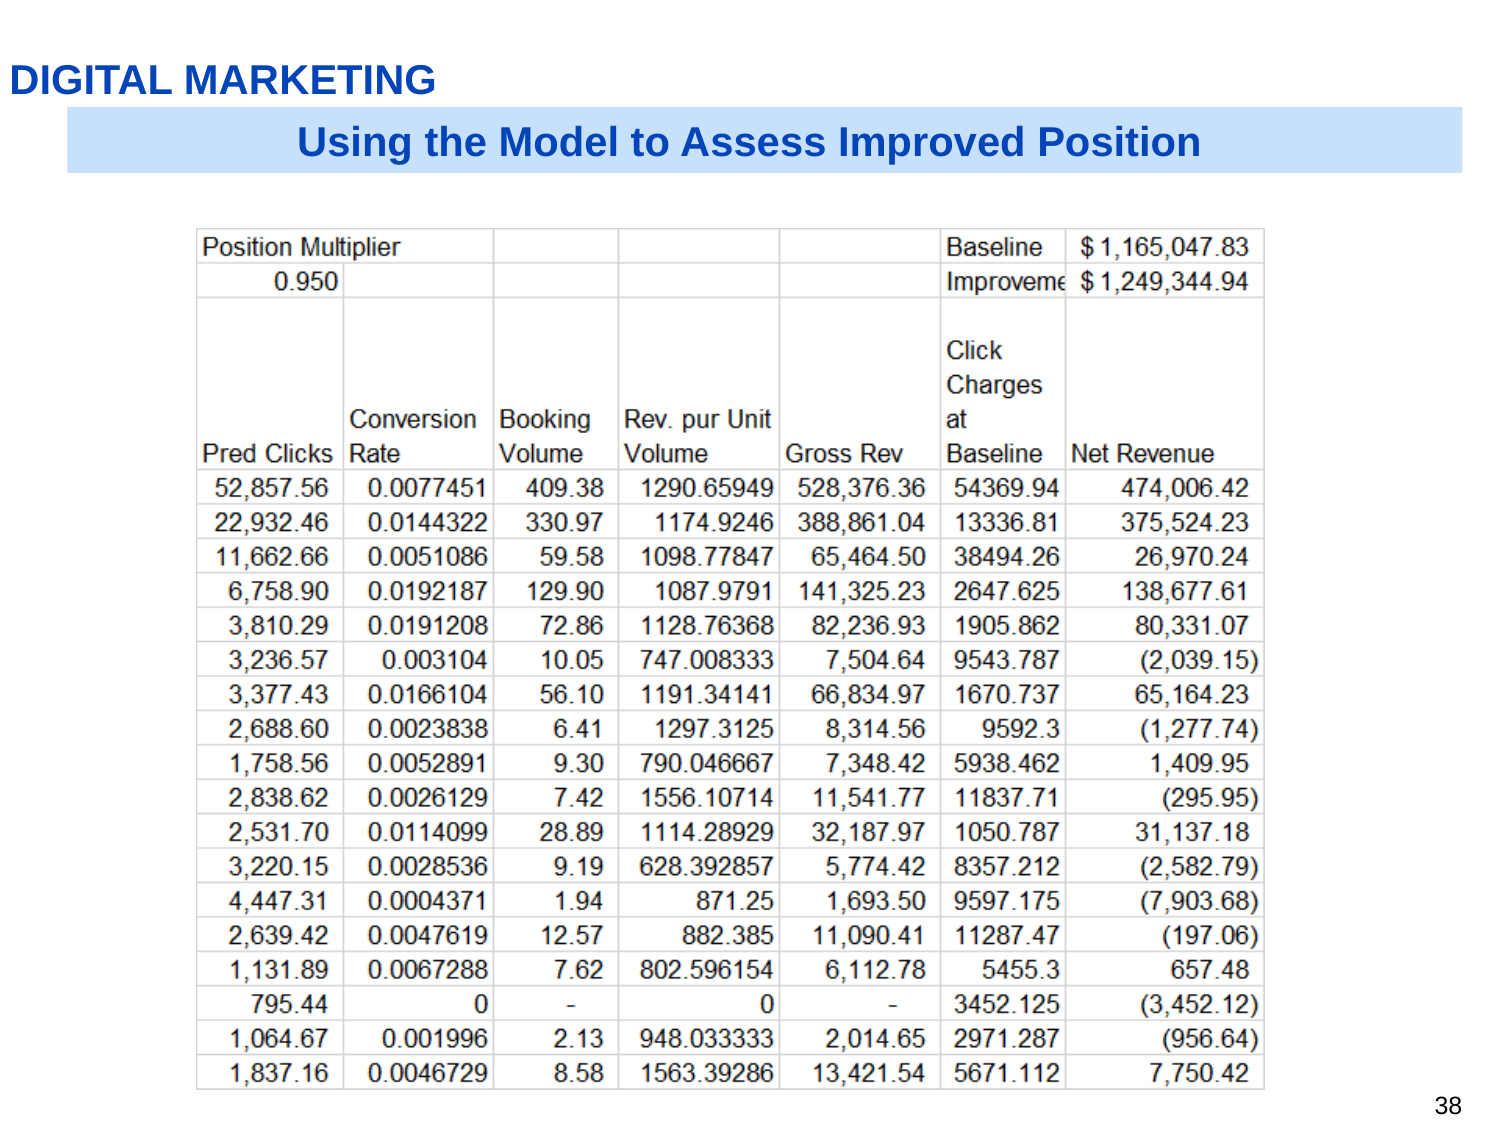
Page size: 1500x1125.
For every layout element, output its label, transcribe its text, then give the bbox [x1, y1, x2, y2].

text_box Using the Model to Assess Improved Position [273, 107, 1226, 172]
slide_number 37 [1149, 1089, 1463, 1121]
title DIGITAL MARKETING [9, 52, 1452, 104]
text_box [67, 106, 1463, 173]
picture [195, 228, 1266, 1091]
